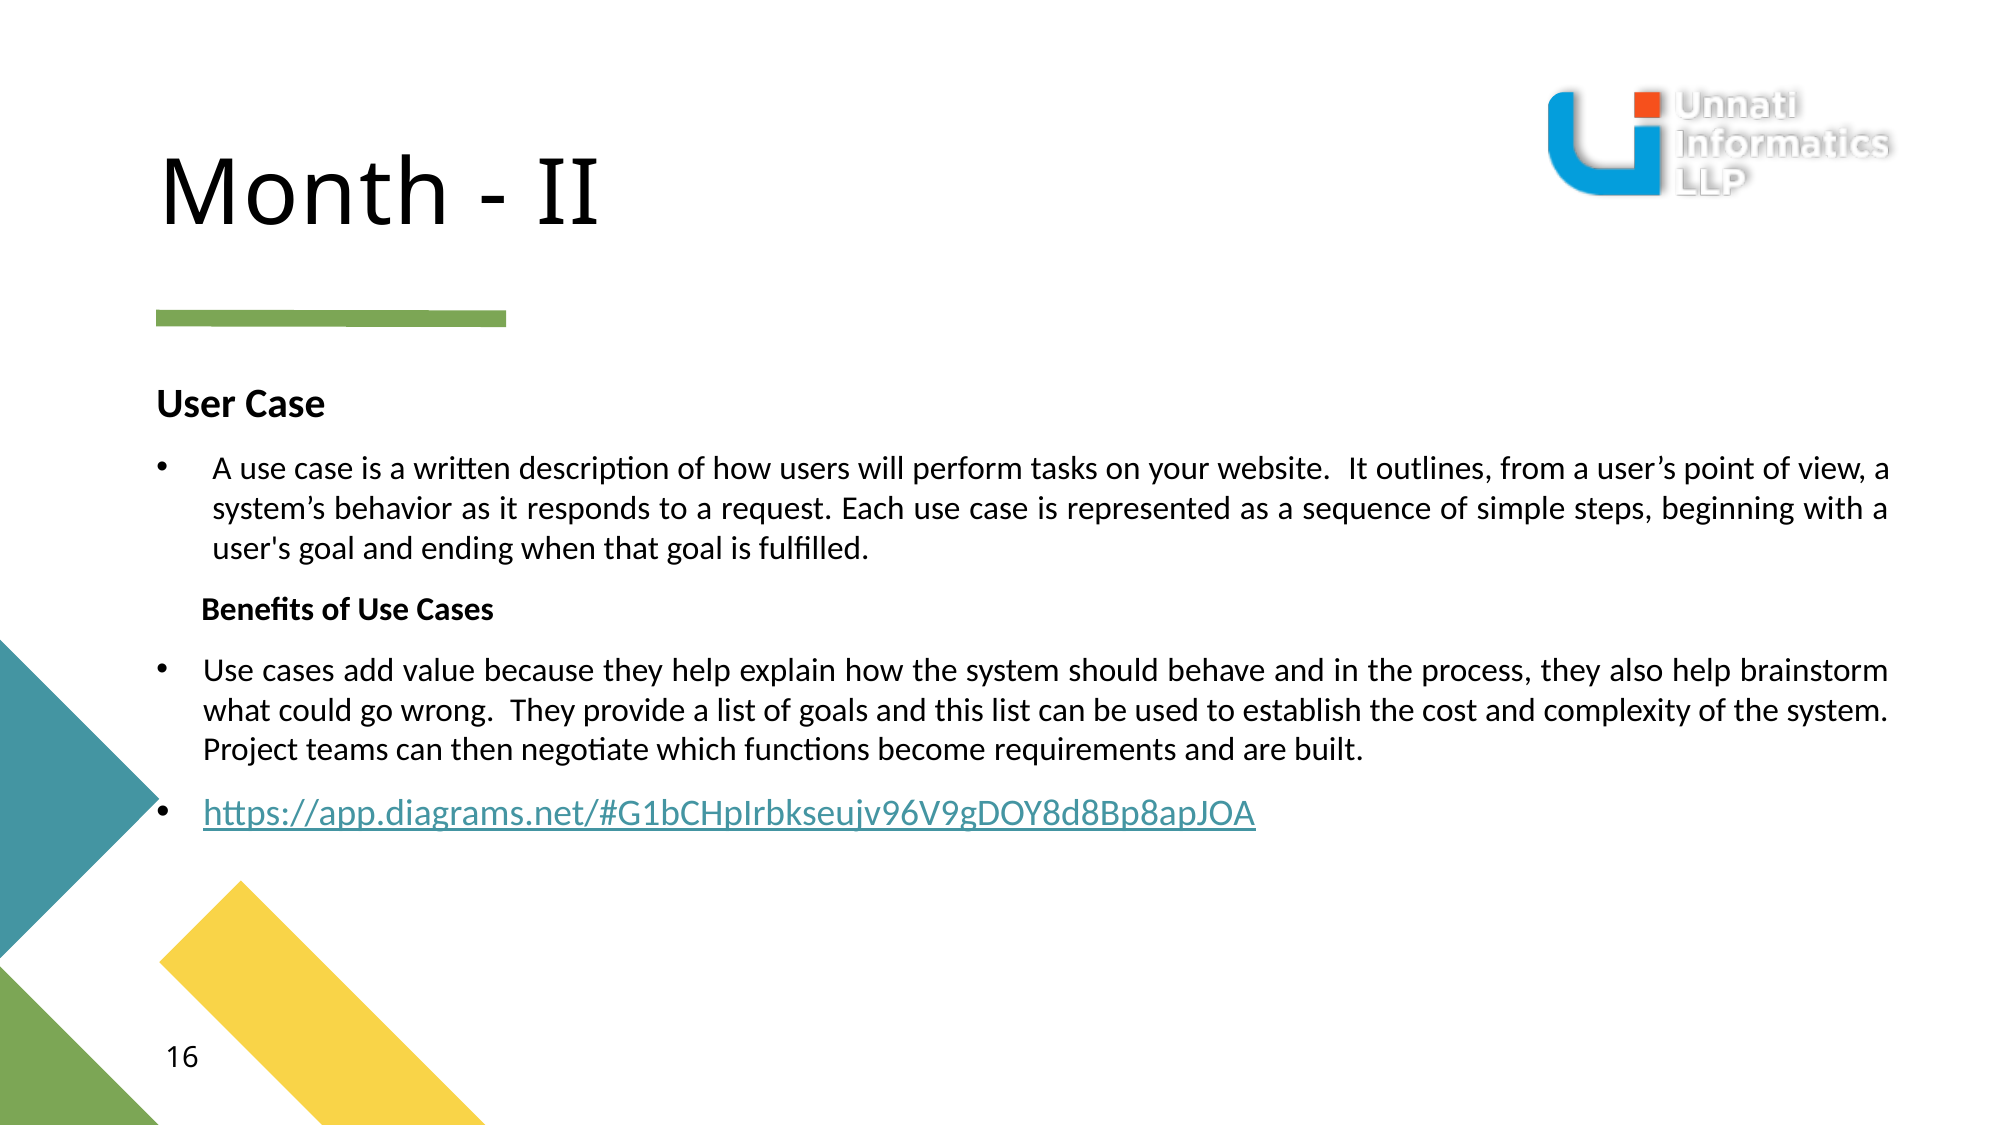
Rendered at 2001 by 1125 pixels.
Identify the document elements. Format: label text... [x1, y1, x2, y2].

picture [1547, 91, 1892, 197]
slide_number 16 [165, 1038, 252, 1080]
title Month - II [158, 144, 1892, 245]
list User Case A use case is a written description of how users will perform tasks on your website. It outlines, from a user’s point of view, a system’s behavior as it responds to a request. Each use case is represented as a sequence of simple steps, beginning with a user's goal and ending when that goal is fulfilled. Benefits of Use Cases Use cases add value because they help explain how the system should behave and in the process, they also help brainstorm what could go wrong. They provide a list of goals and this list can be used to establish the cost and complexity of the system. Project teams can then negotiate which functions become requirements and are built. https://app.diagrams.net/#G1bCHpIrbkseujv96V9gDOY8d8Bp8apJOA [156, 375, 1892, 981]
